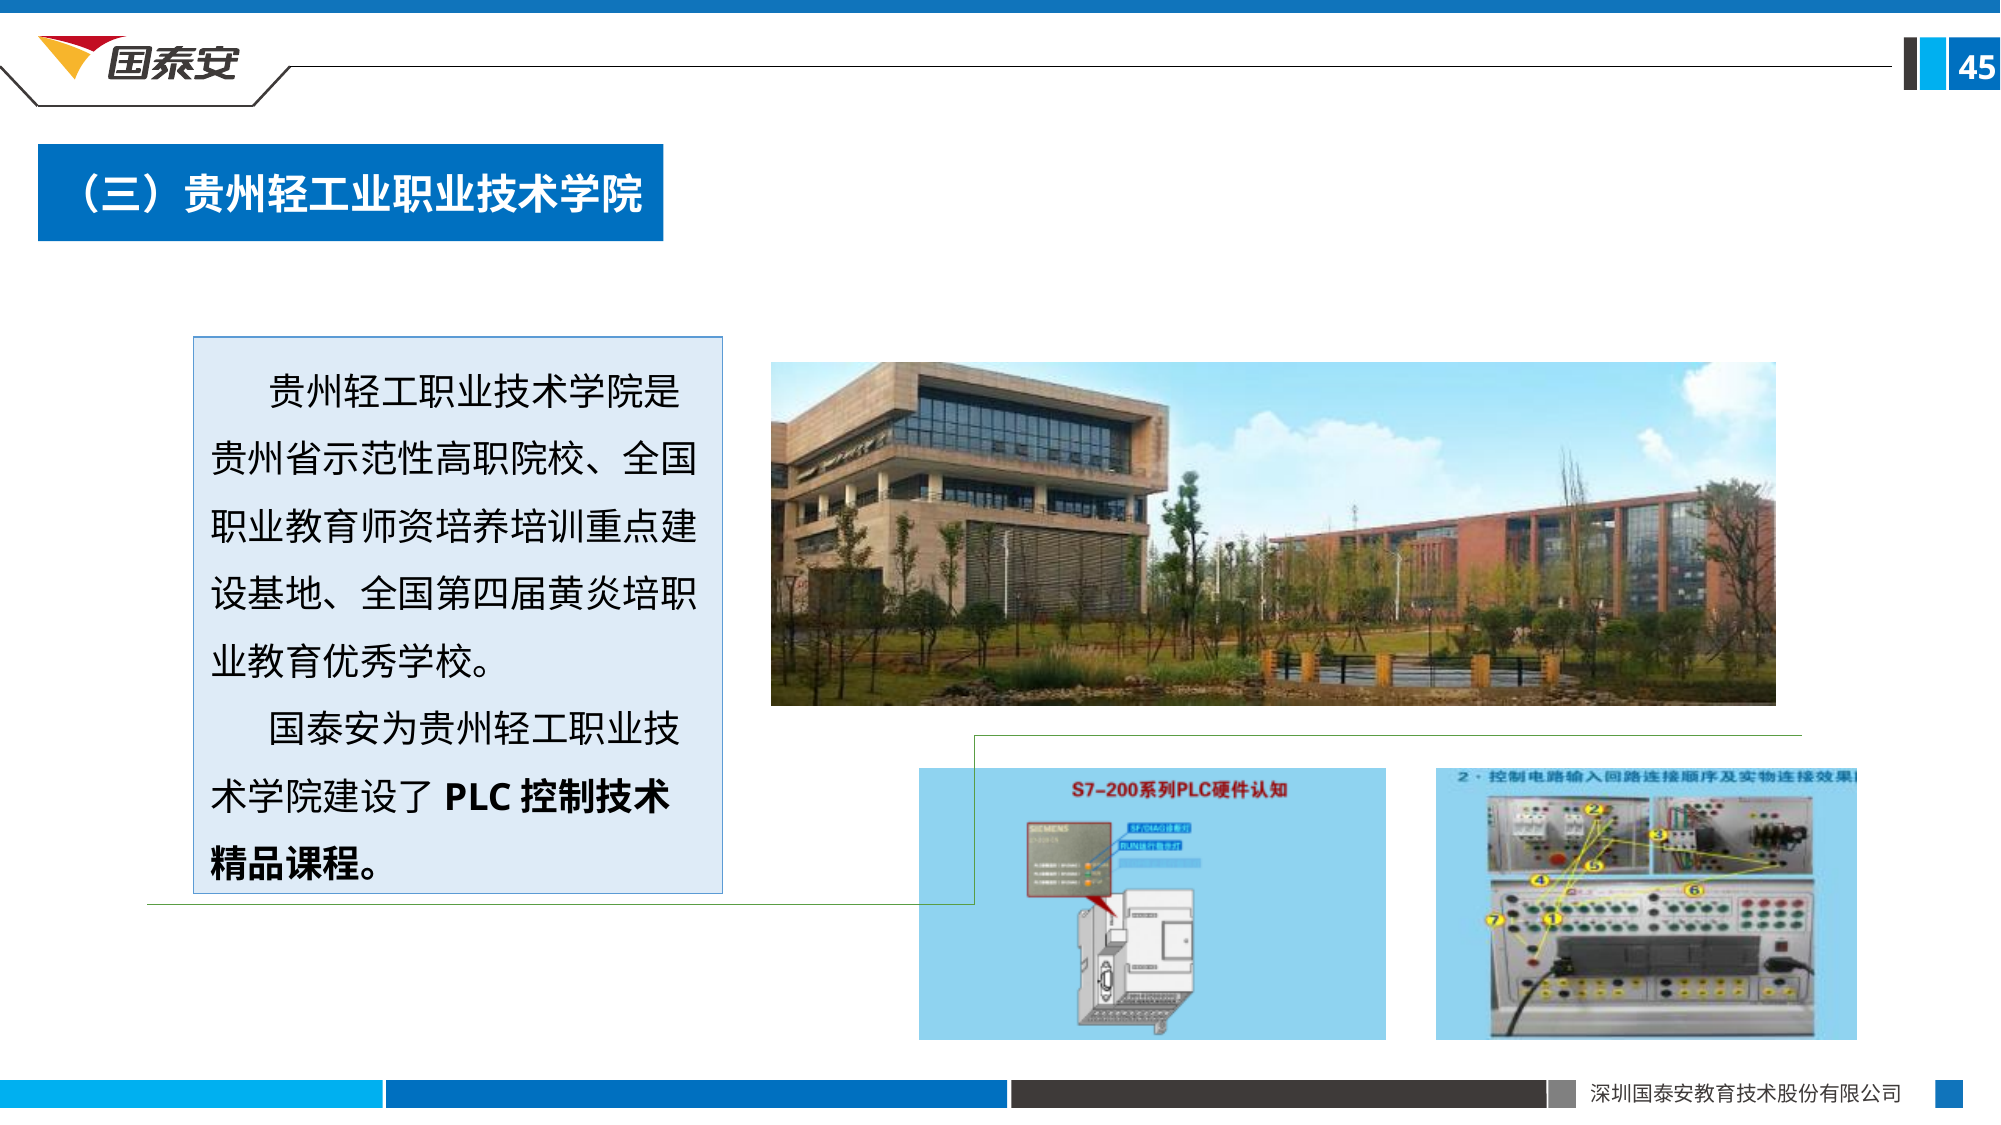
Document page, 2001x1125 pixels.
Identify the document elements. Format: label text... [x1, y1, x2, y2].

text_box （三）贵州轻工业职业技术学院 [38, 144, 664, 242]
text_box 贵州轻工职业技术学院是贵州省示范性高职院校、全国职业教育师资培养培训重点建设基地、全国第四届黄炎培职业教育优秀学校。 国泰安为贵州轻工职业技术学院建设了PLC控制技术精品课程。 [193, 336, 723, 735]
picture [771, 361, 1776, 706]
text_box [147, 735, 1802, 905]
text_box 45 [1944, 38, 2000, 94]
picture [1436, 768, 1857, 1040]
picture [919, 905, 1386, 1040]
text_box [0, 66, 290, 106]
